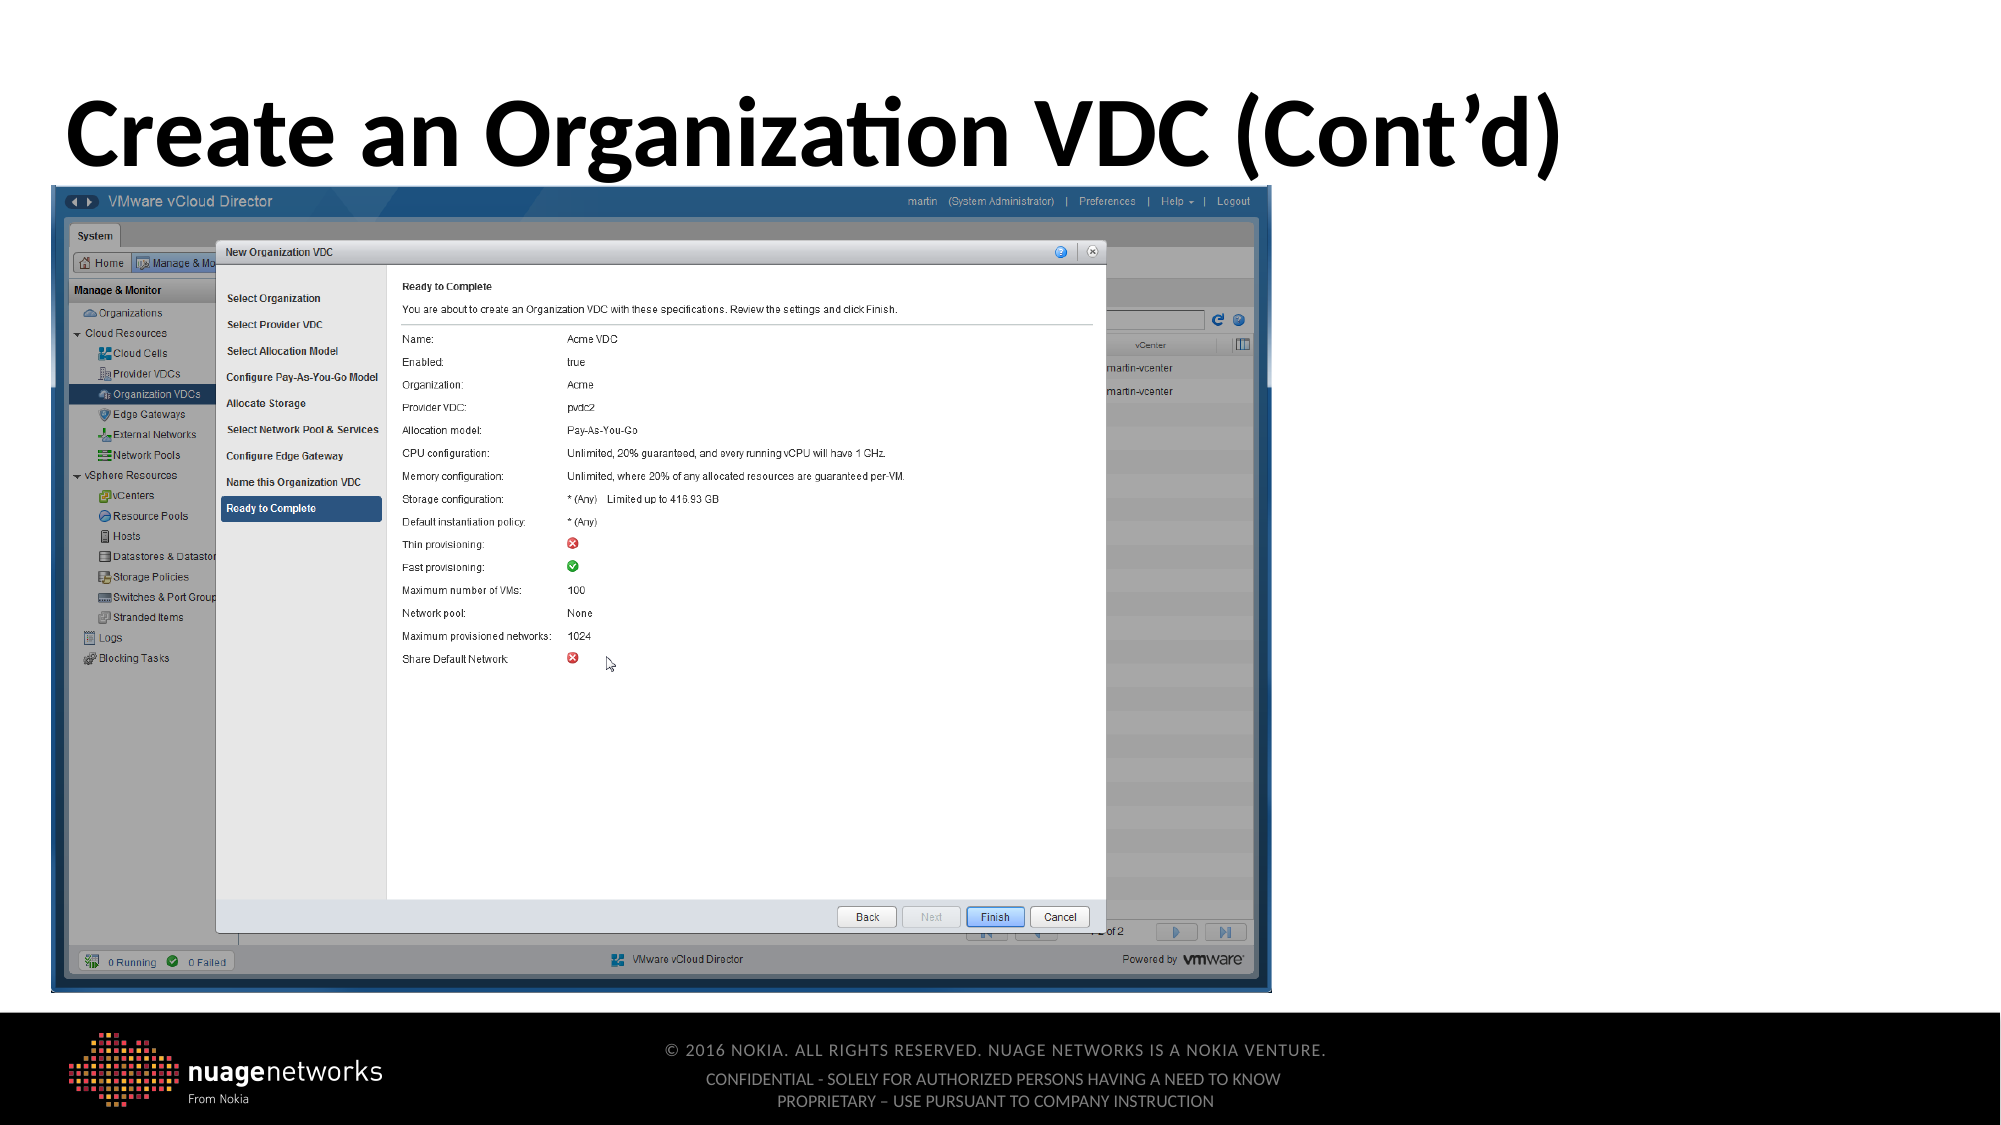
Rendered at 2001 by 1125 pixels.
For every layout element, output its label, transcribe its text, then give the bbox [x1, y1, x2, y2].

title Create an Organization VDC (Cont’d) [51, 33, 1951, 221]
picture [55, 1030, 396, 1109]
picture [51, 185, 1272, 993]
